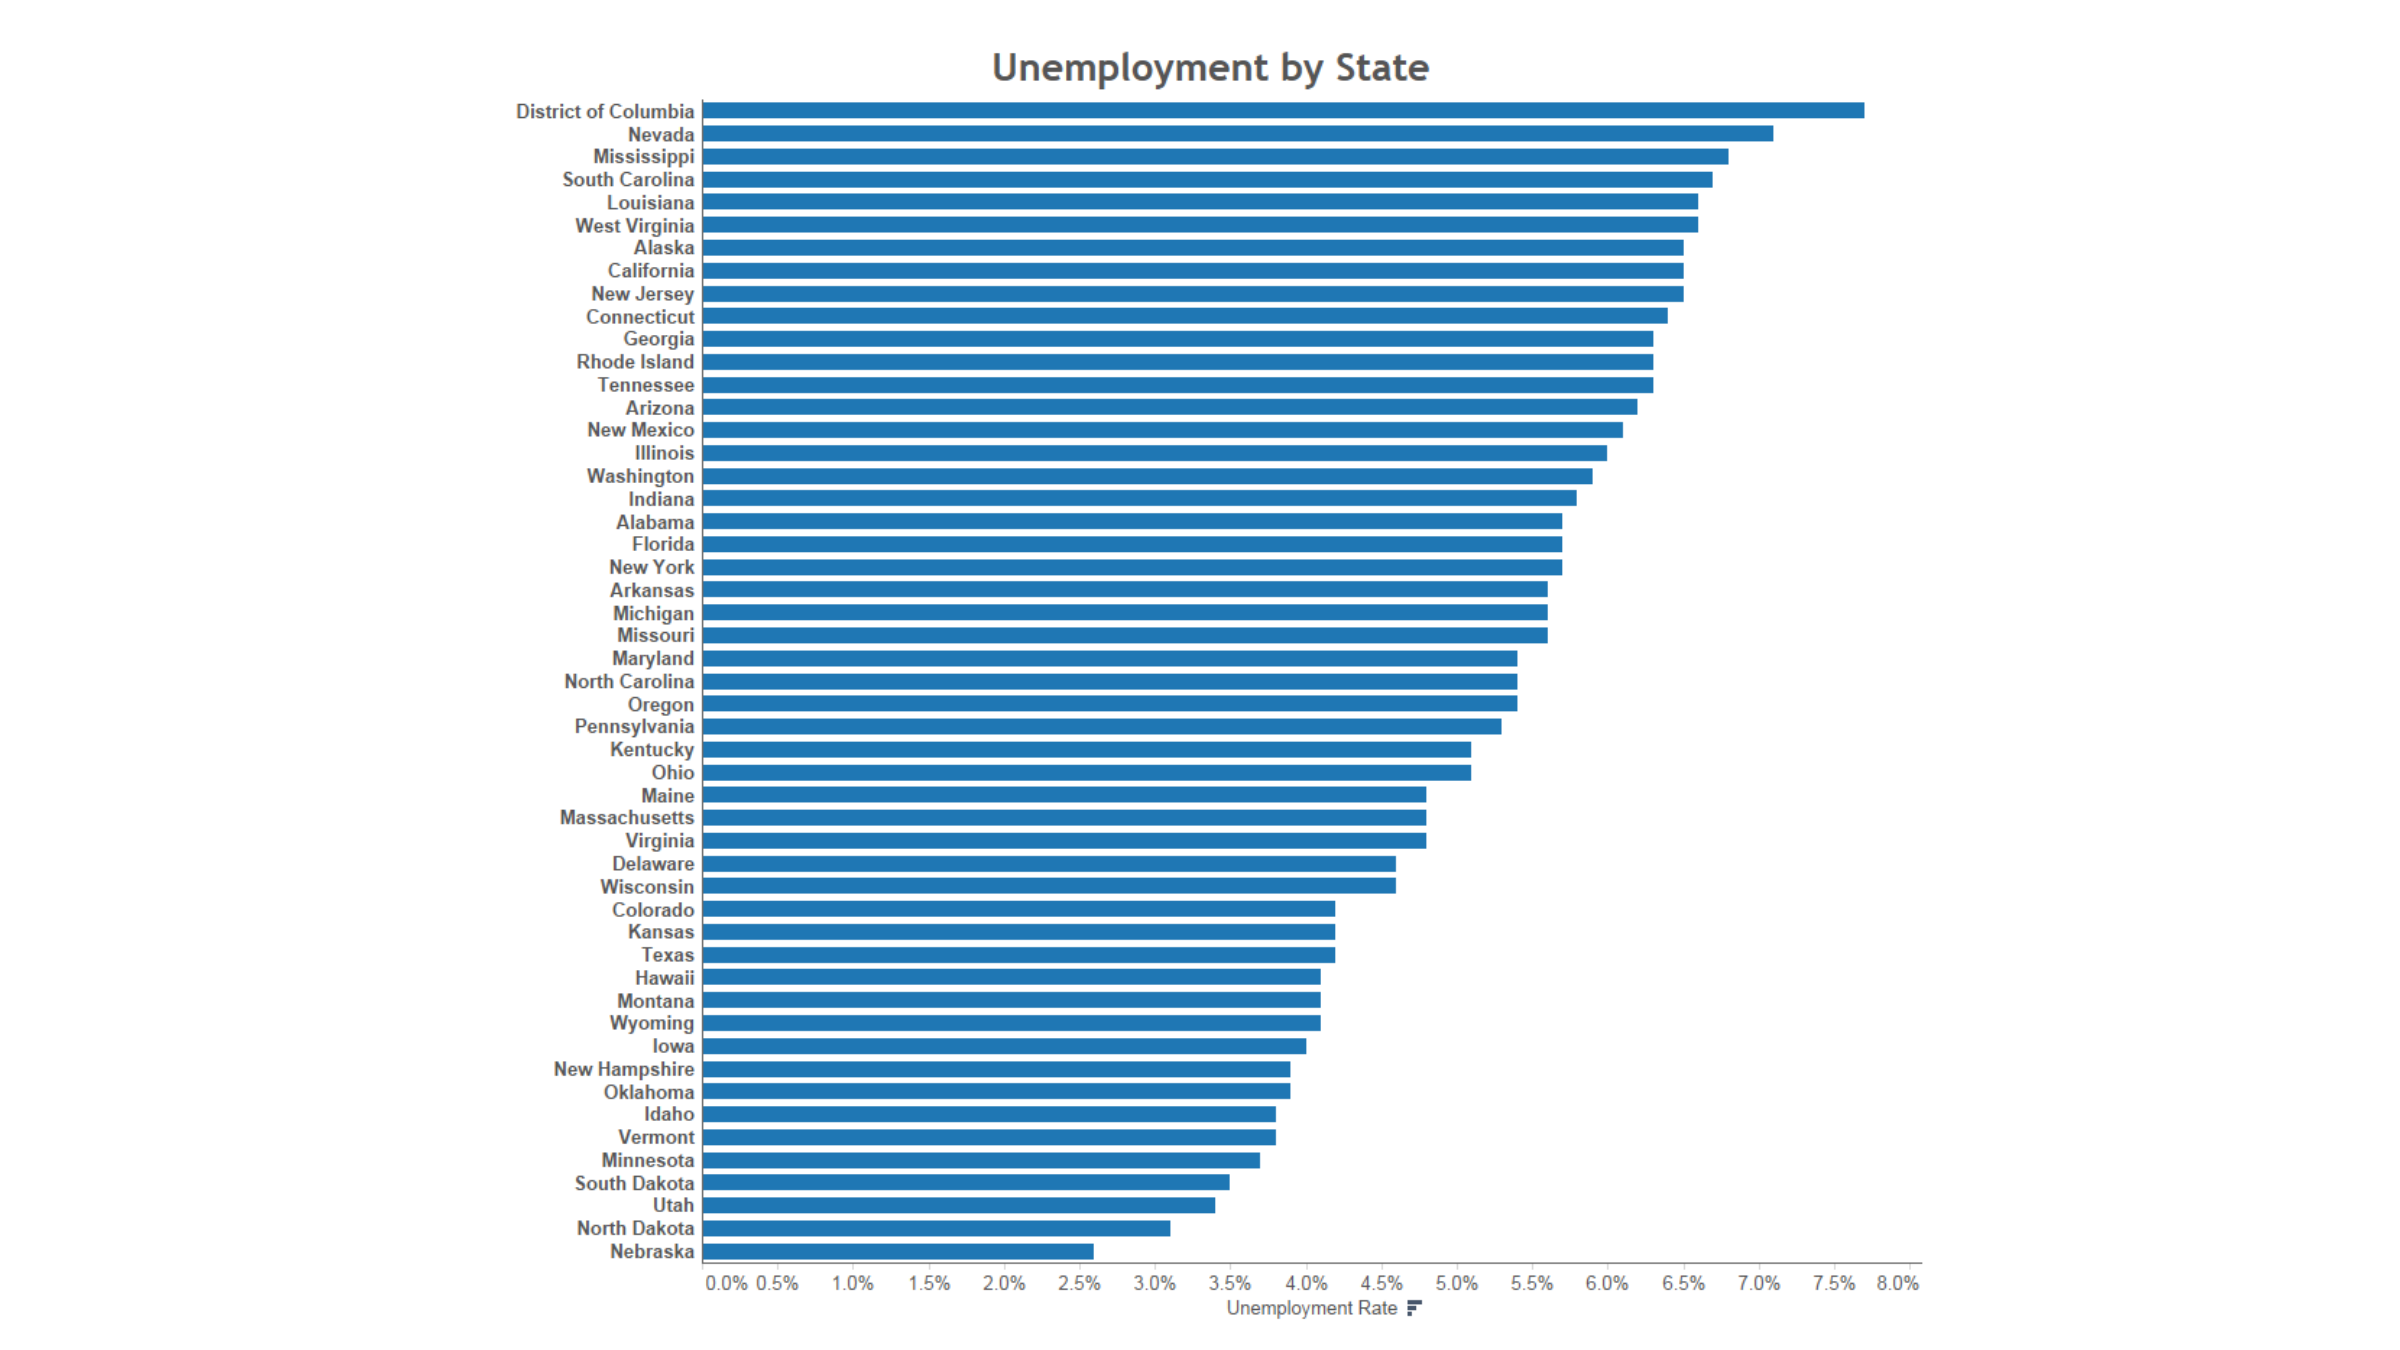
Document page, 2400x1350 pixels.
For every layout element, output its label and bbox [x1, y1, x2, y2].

picture [491, 23, 1951, 1336]
